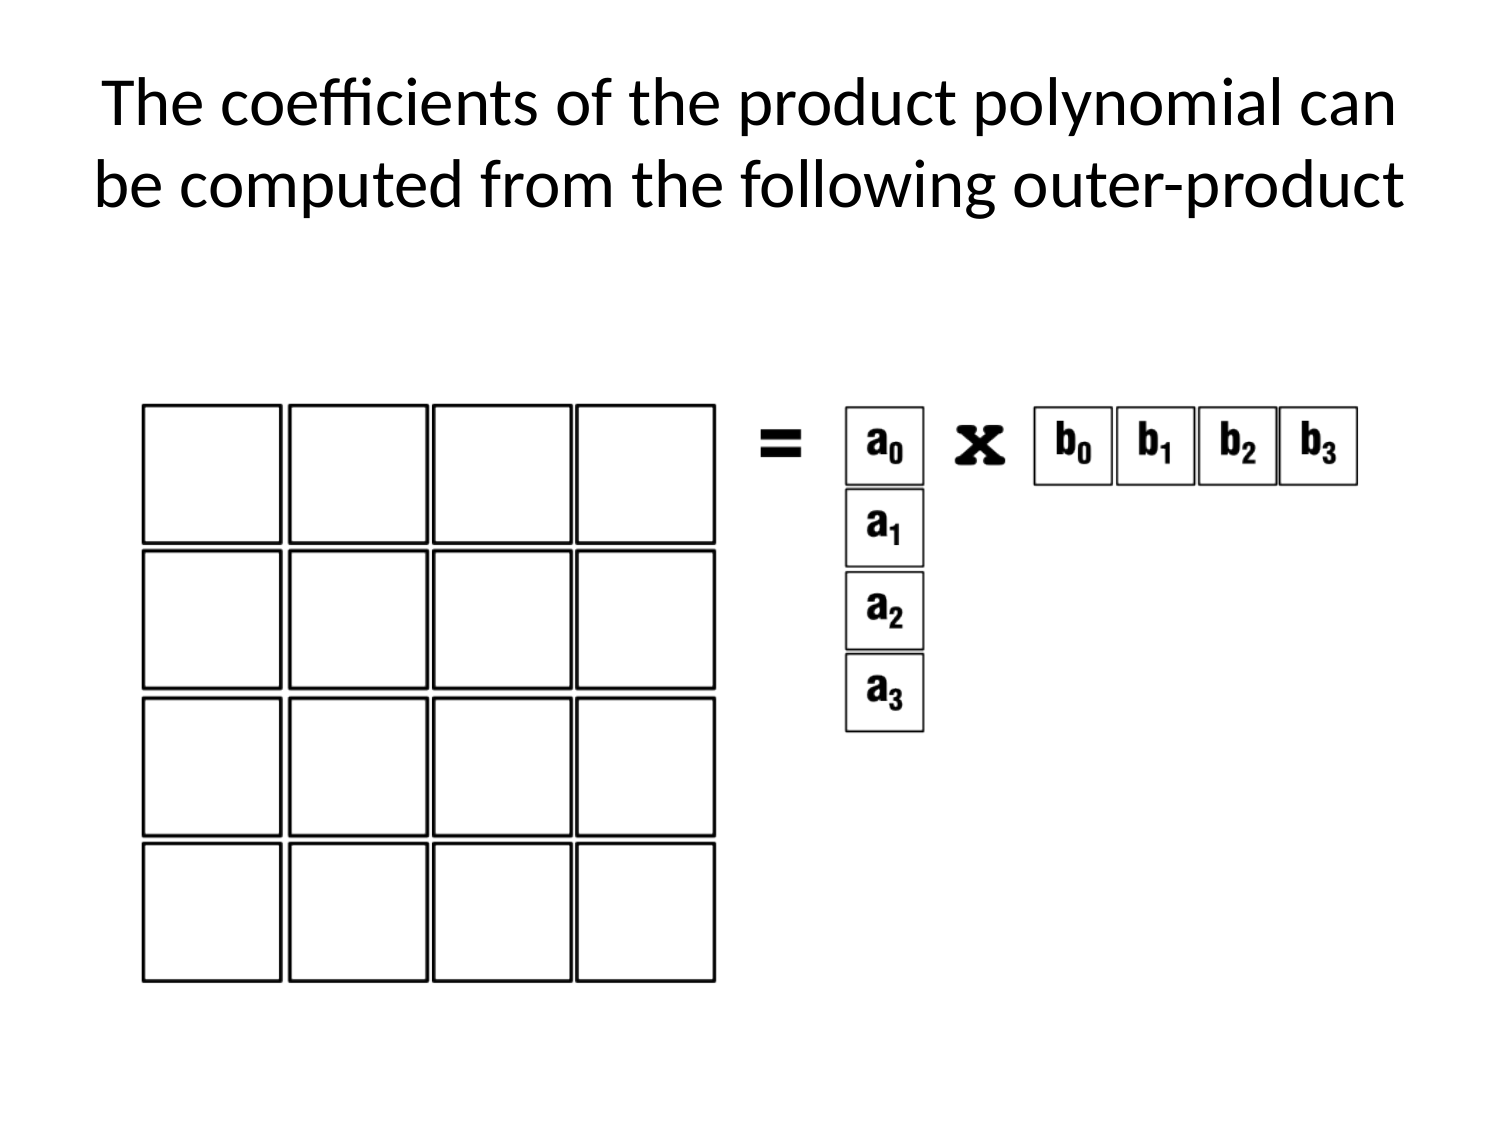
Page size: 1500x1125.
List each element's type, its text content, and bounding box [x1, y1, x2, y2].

title The coefficients of the product polynomial can be computed from the following outer-product [75, 45, 1425, 233]
picture [0, 262, 1500, 1125]
